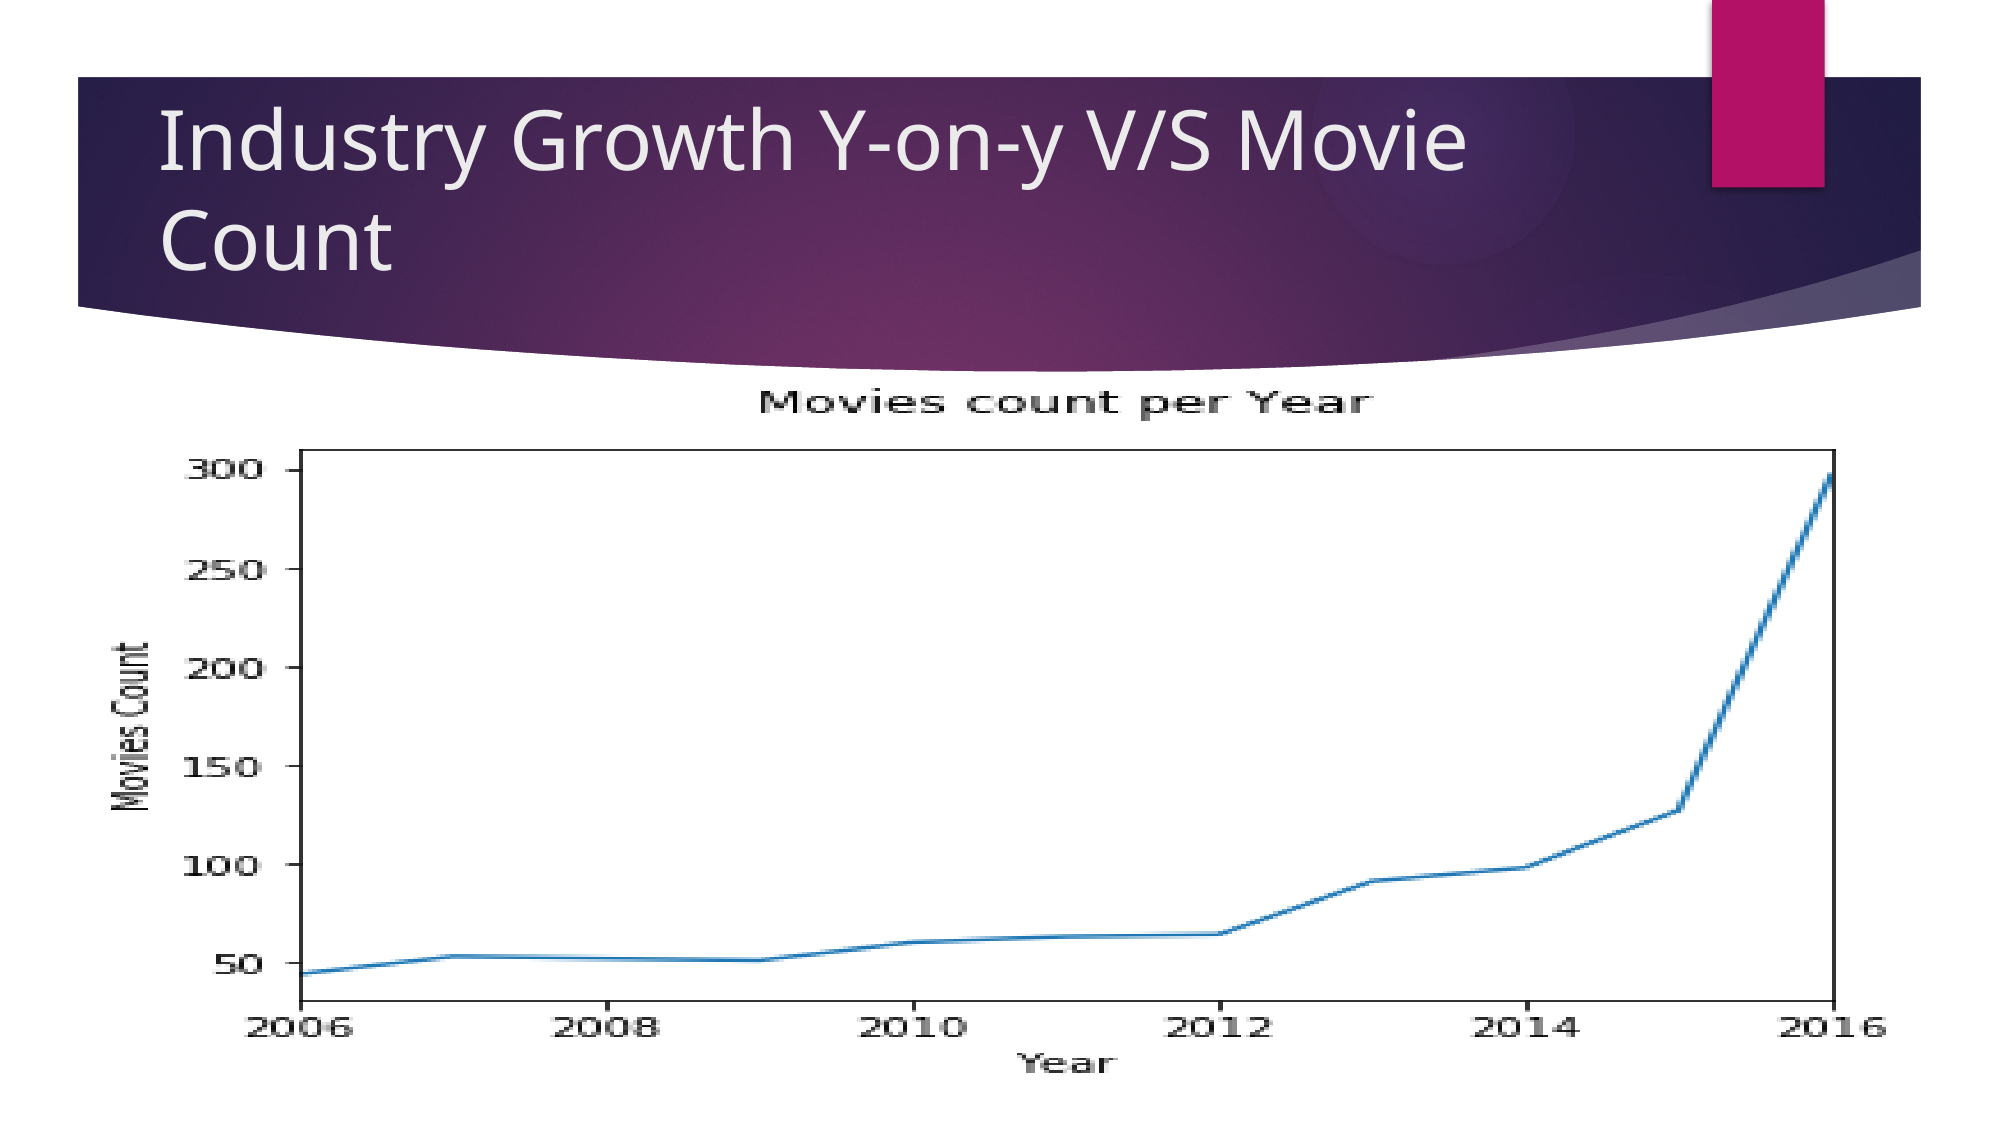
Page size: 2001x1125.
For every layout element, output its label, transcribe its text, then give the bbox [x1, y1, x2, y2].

picture [84, 371, 1919, 1097]
title Industry Growth Y-on-y V/S Movie Count [143, 72, 1687, 302]
